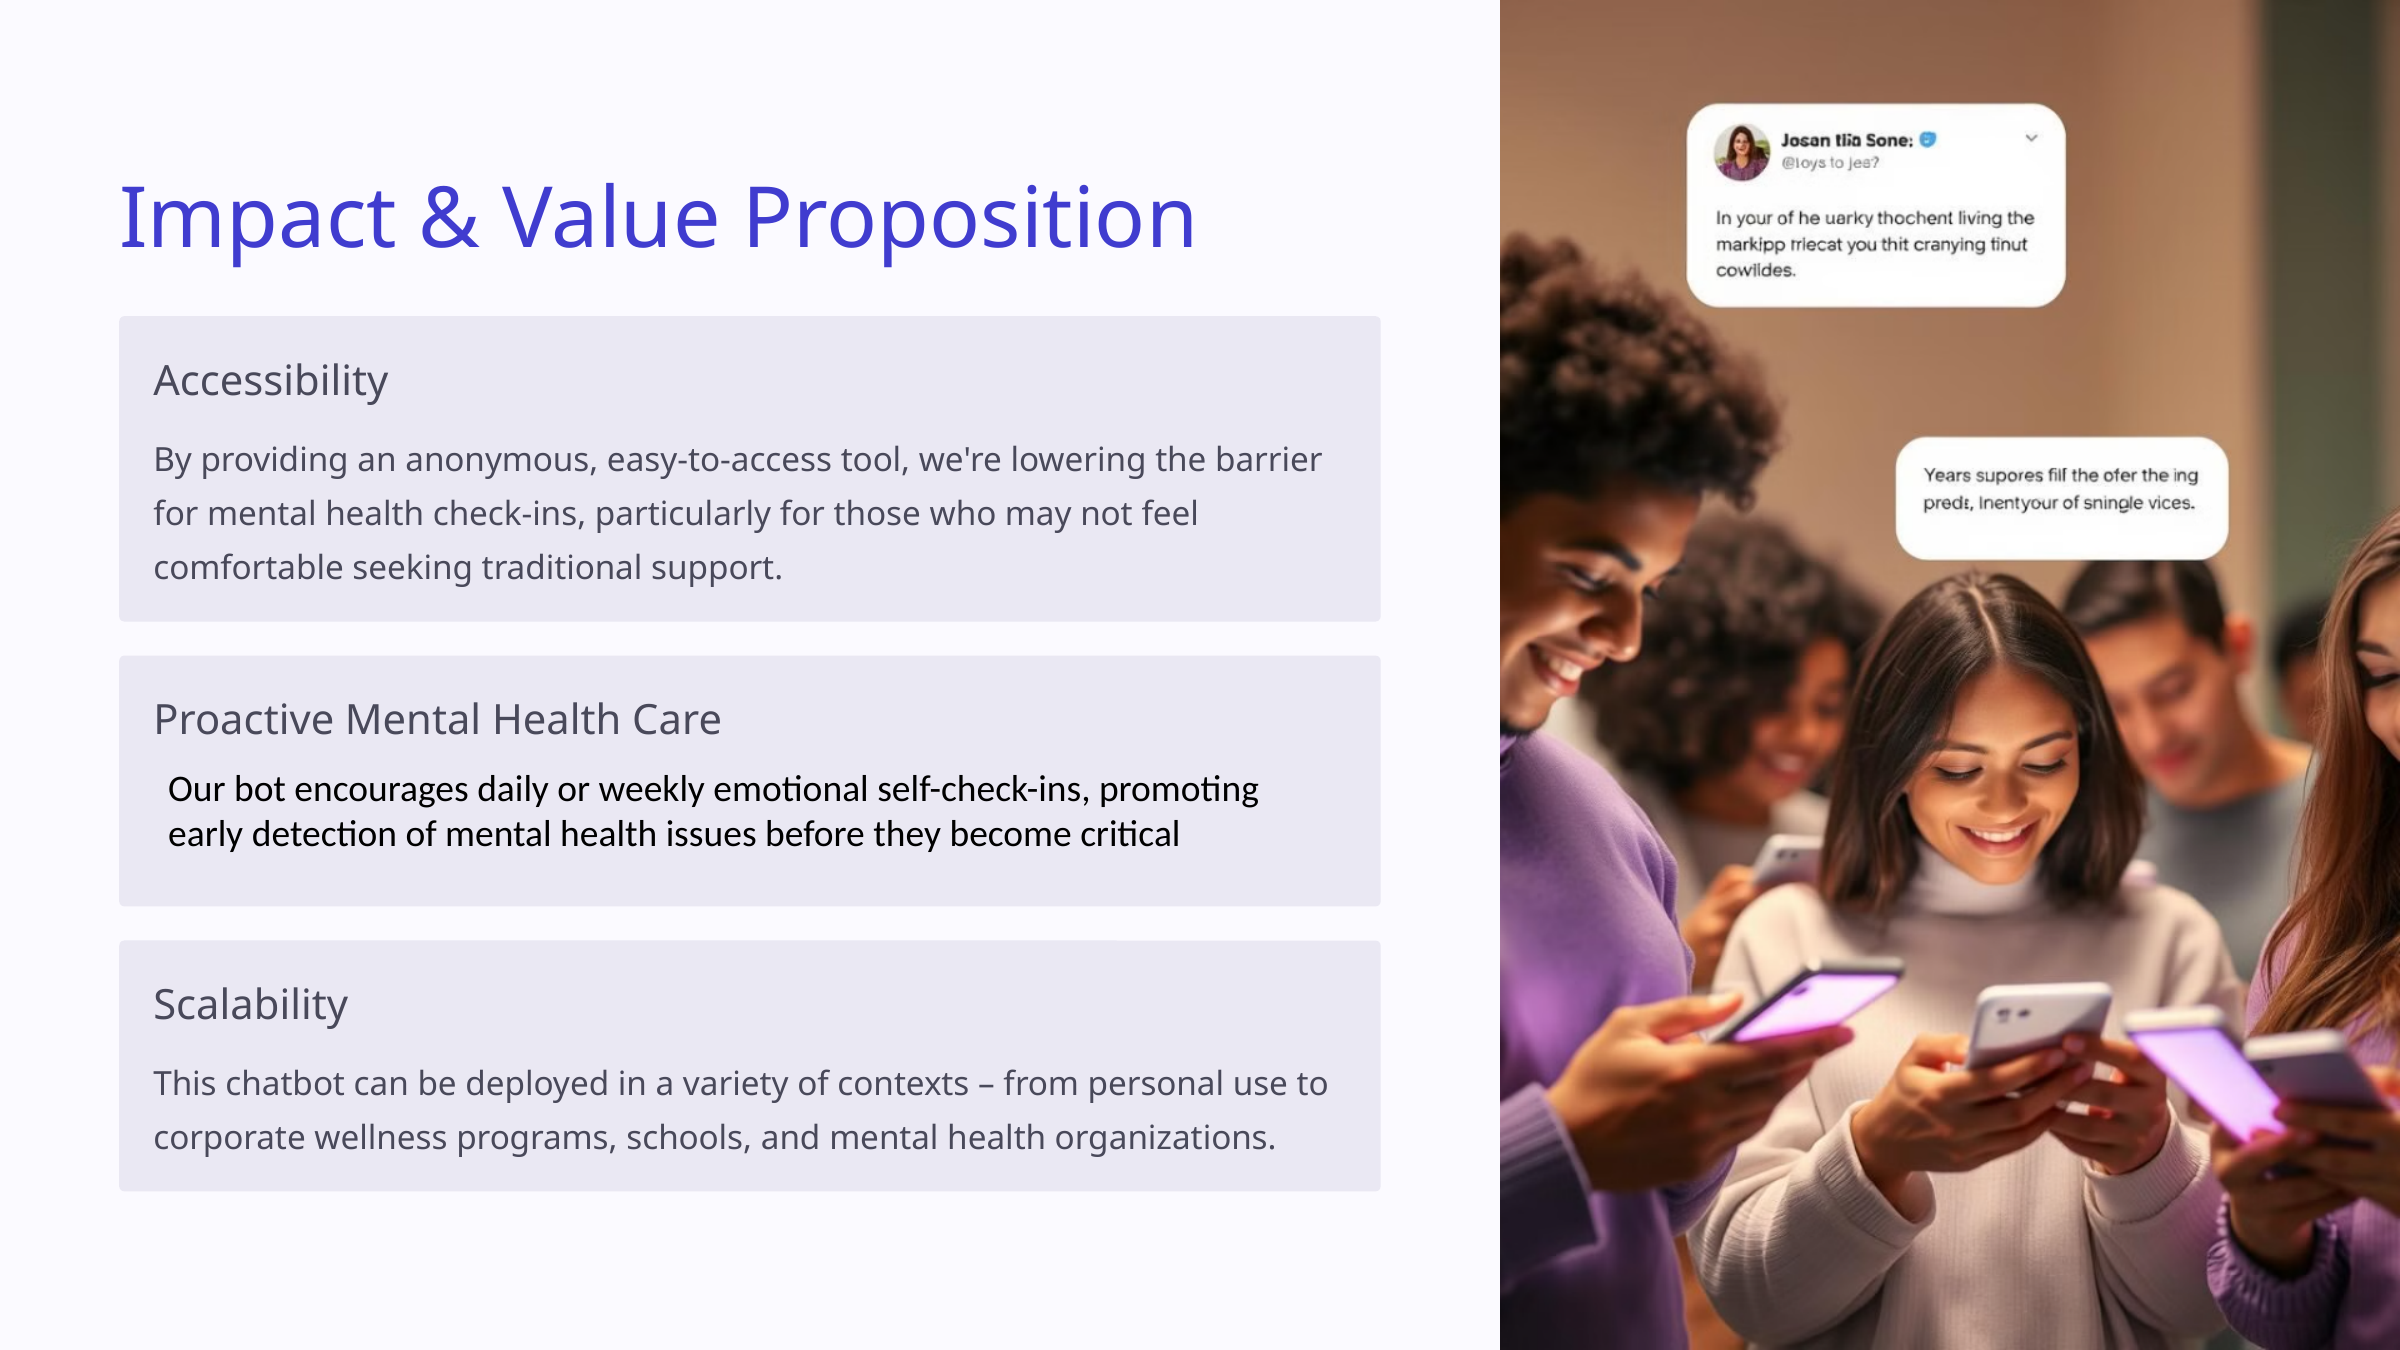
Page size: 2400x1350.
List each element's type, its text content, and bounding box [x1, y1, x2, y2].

text_box [119, 316, 1381, 622]
text_box [119, 940, 1381, 1192]
text_box Scalability [153, 974, 580, 1028]
text_box This chatbot can be deployed in a variety of contexts – from personal use to corporate wellness programs, schools, and mental health organizations. [153, 1048, 1347, 1158]
picture [1499, 0, 2400, 1350]
text_box Proactive Mental Health Care [153, 689, 794, 743]
text_box Impact & Value Proposition [119, 158, 1324, 265]
text_box Accessibility [153, 350, 580, 404]
text_box Our bot encourages daily or weekly emotional self-check-ins, promoting early detection of mental health issues before they become critical [153, 756, 1278, 862]
text_box By providing an anonymous, easy-to-access tool, we're lowering the barrier for mental health check-ins, particularly for those who may not feel comfortable seeking traditional support. [153, 423, 1347, 588]
text_box [153, 763, 1347, 873]
text_box [119, 655, 1381, 907]
